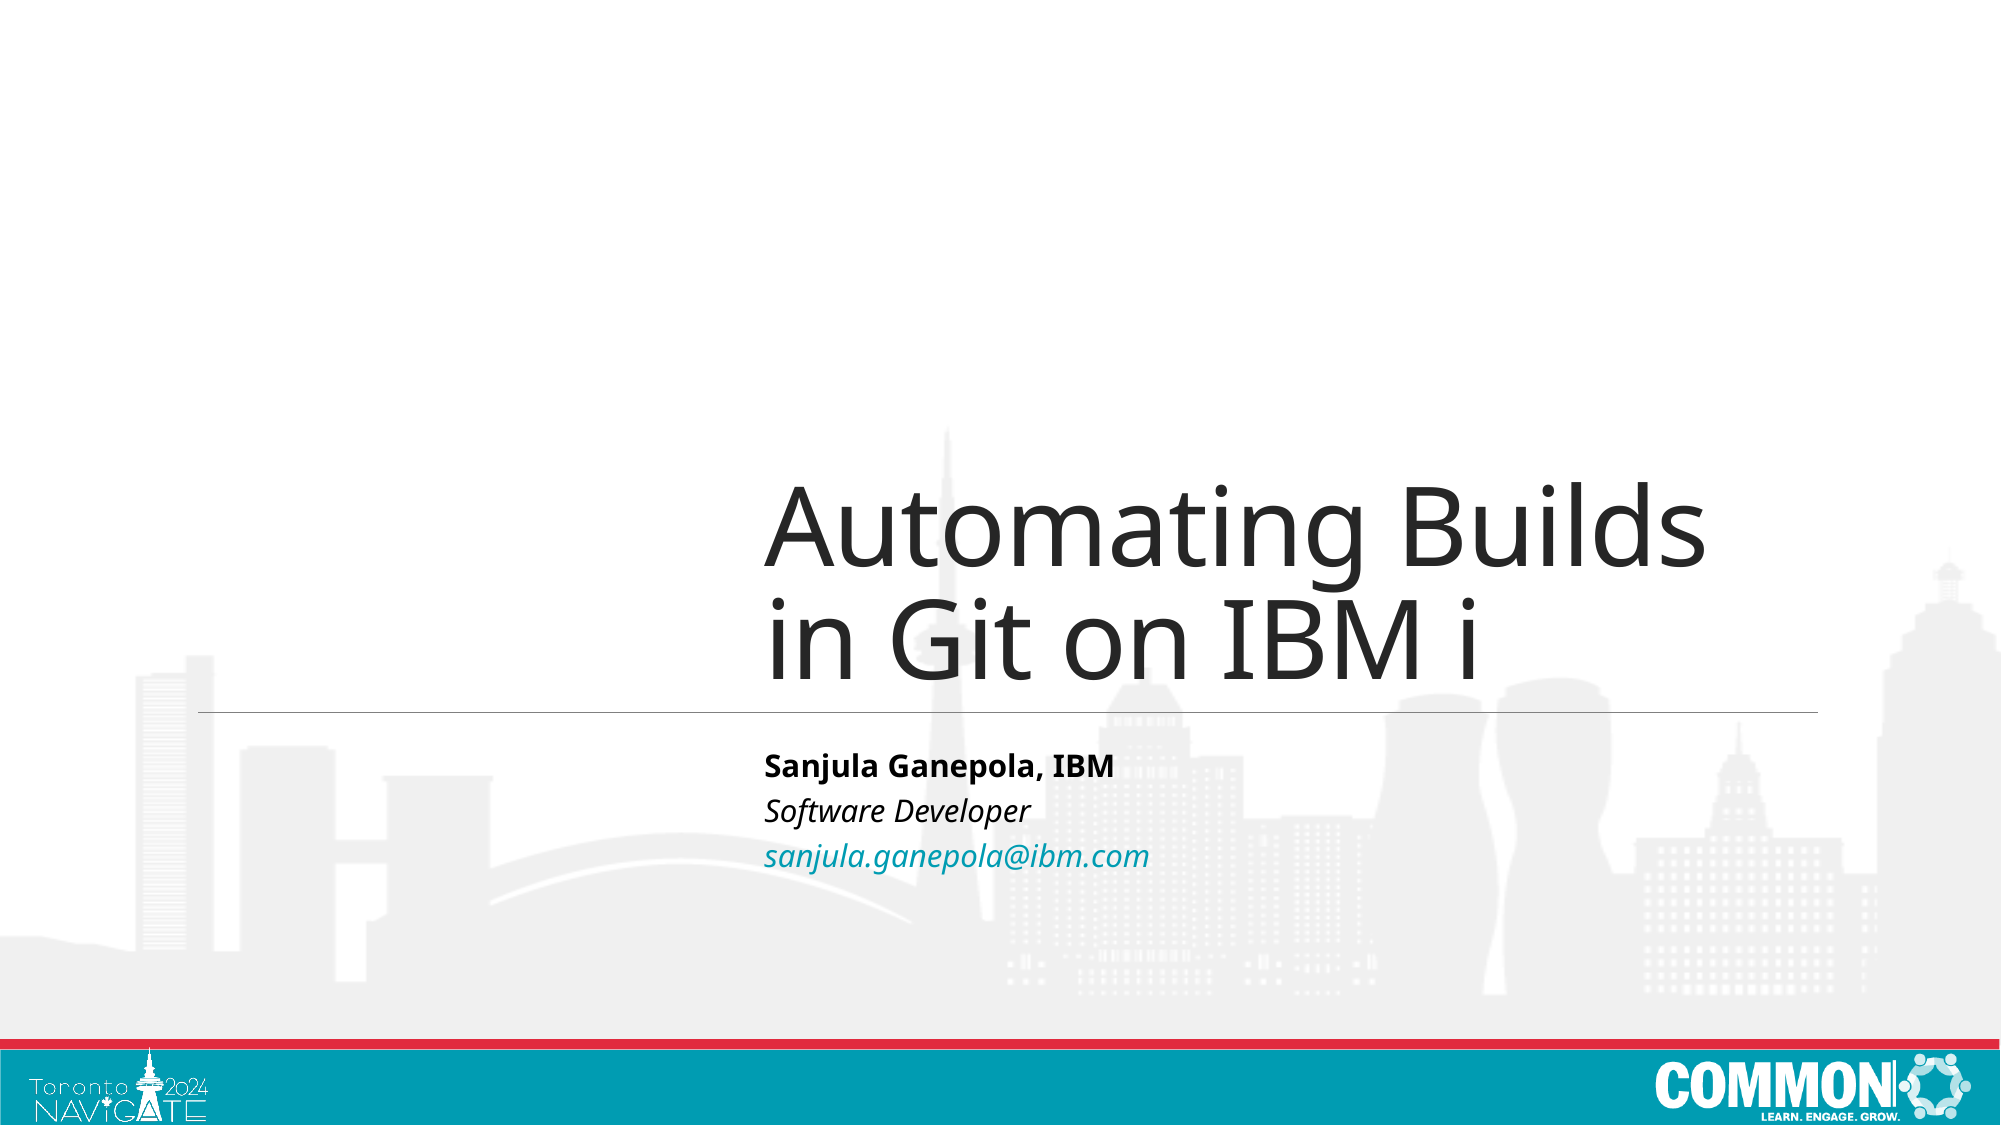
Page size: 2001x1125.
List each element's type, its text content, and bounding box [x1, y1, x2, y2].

title Automating Builds in Git on IBM i [749, 124, 1830, 710]
picture [1655, 1053, 1971, 1121]
subtitle Sanjula Ganepola, IBM Software Developer sanjula.ganepola@ibm.com [749, 730, 1831, 1001]
picture [29, 1047, 208, 1122]
